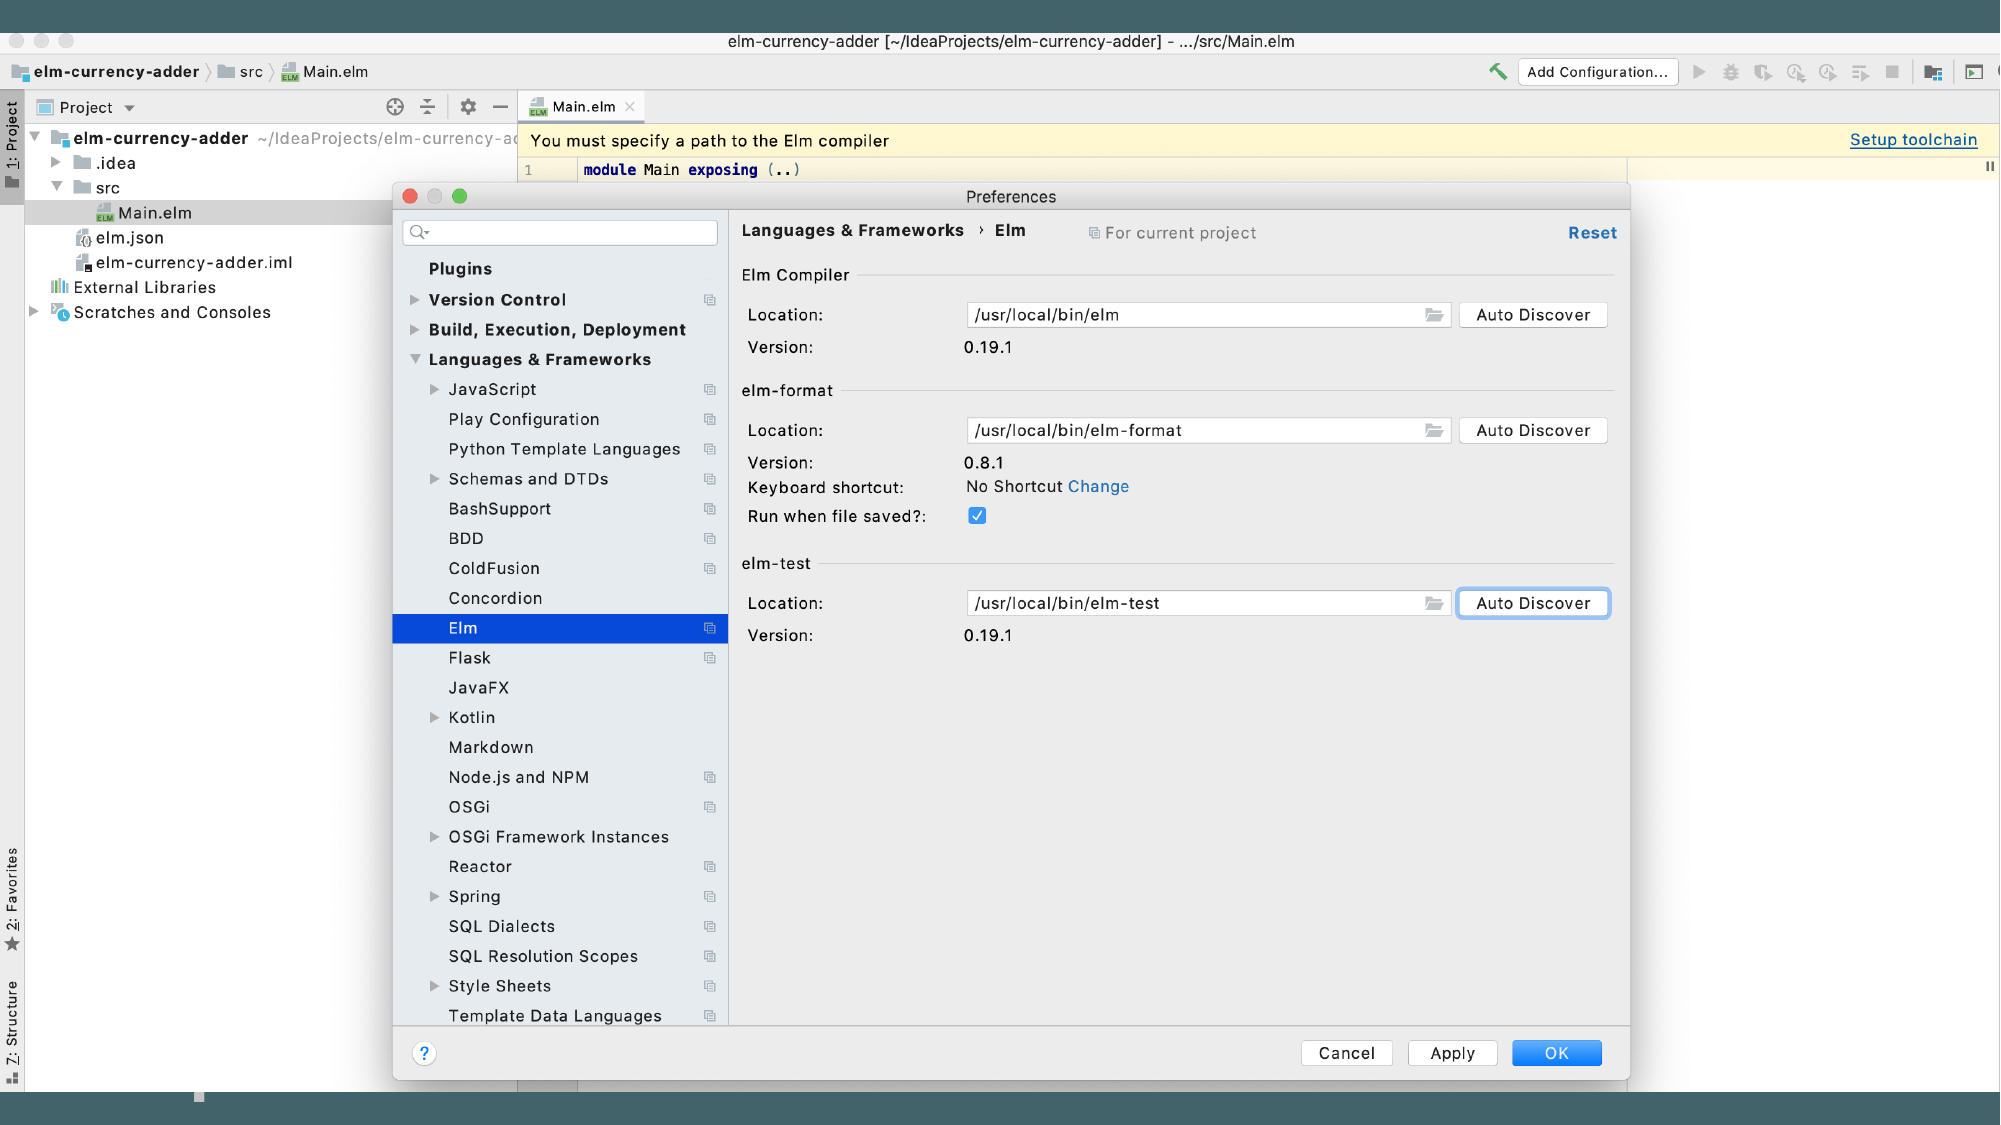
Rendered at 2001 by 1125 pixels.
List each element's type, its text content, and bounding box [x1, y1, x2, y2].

picture [0, 33, 2000, 1102]
footer Per Lundholm [1252, 1092, 1928, 1098]
